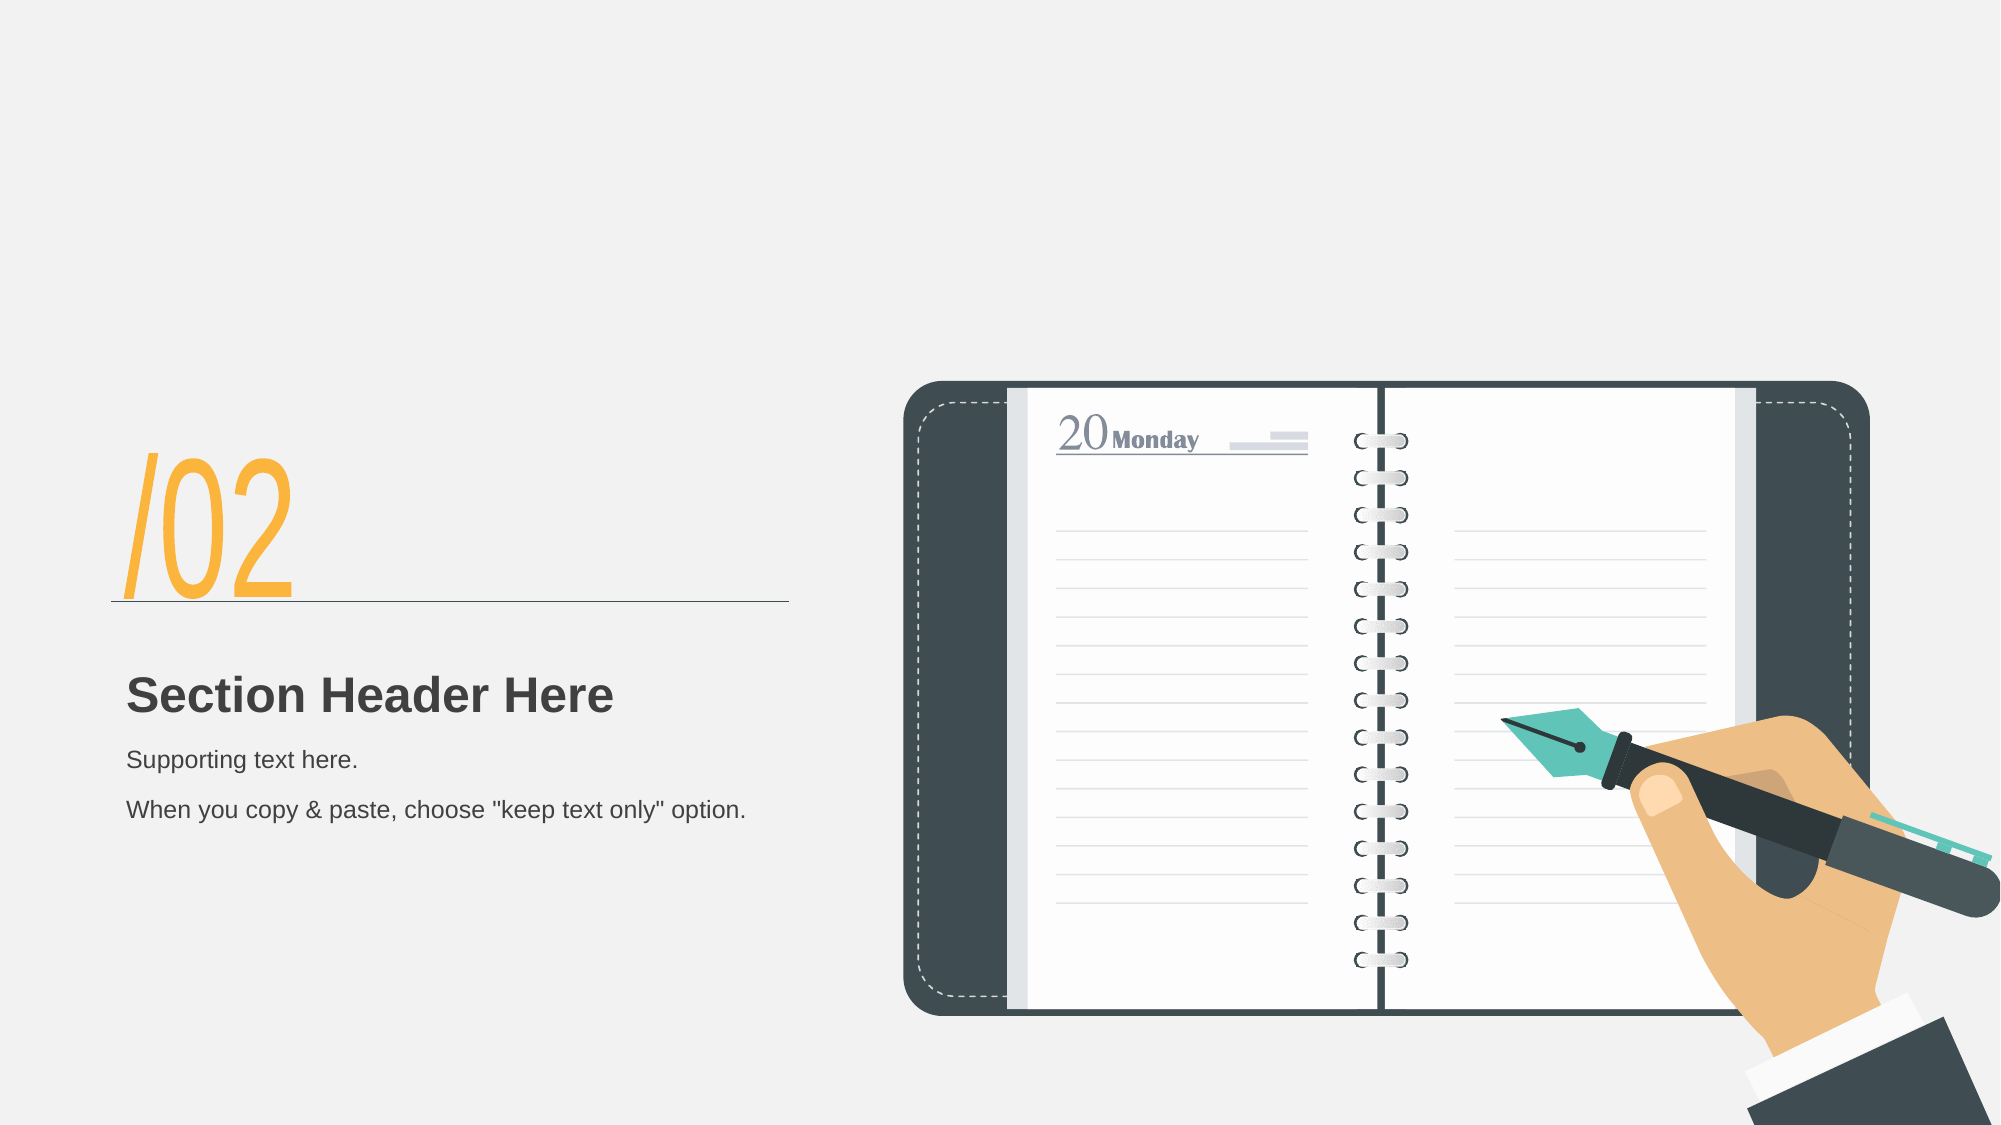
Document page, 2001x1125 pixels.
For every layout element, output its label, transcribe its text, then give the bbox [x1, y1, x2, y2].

picture [1356, 582, 1406, 588]
picture [1356, 924, 1406, 930]
picture [1358, 696, 1404, 705]
picture [1356, 471, 1406, 477]
list Supporting text here. When you copy & paste, choose "keep text only" option. [111, 735, 901, 914]
picture [1358, 436, 1404, 446]
picture [1358, 473, 1404, 483]
picture [1358, 918, 1404, 928]
picture [1356, 545, 1406, 551]
picture [1356, 434, 1406, 440]
picture [1356, 961, 1406, 967]
picture [1358, 807, 1404, 817]
picture [1358, 621, 1404, 631]
picture [1358, 510, 1404, 520]
picture [1358, 584, 1404, 594]
title Section Header Here [111, 604, 901, 731]
picture [1358, 955, 1404, 965]
picture [1358, 881, 1404, 891]
picture [1356, 508, 1406, 514]
picture [1358, 770, 1404, 780]
picture [1358, 547, 1404, 557]
picture [1356, 887, 1406, 893]
picture [1358, 733, 1404, 742]
picture [1358, 844, 1404, 854]
picture [1358, 658, 1404, 668]
